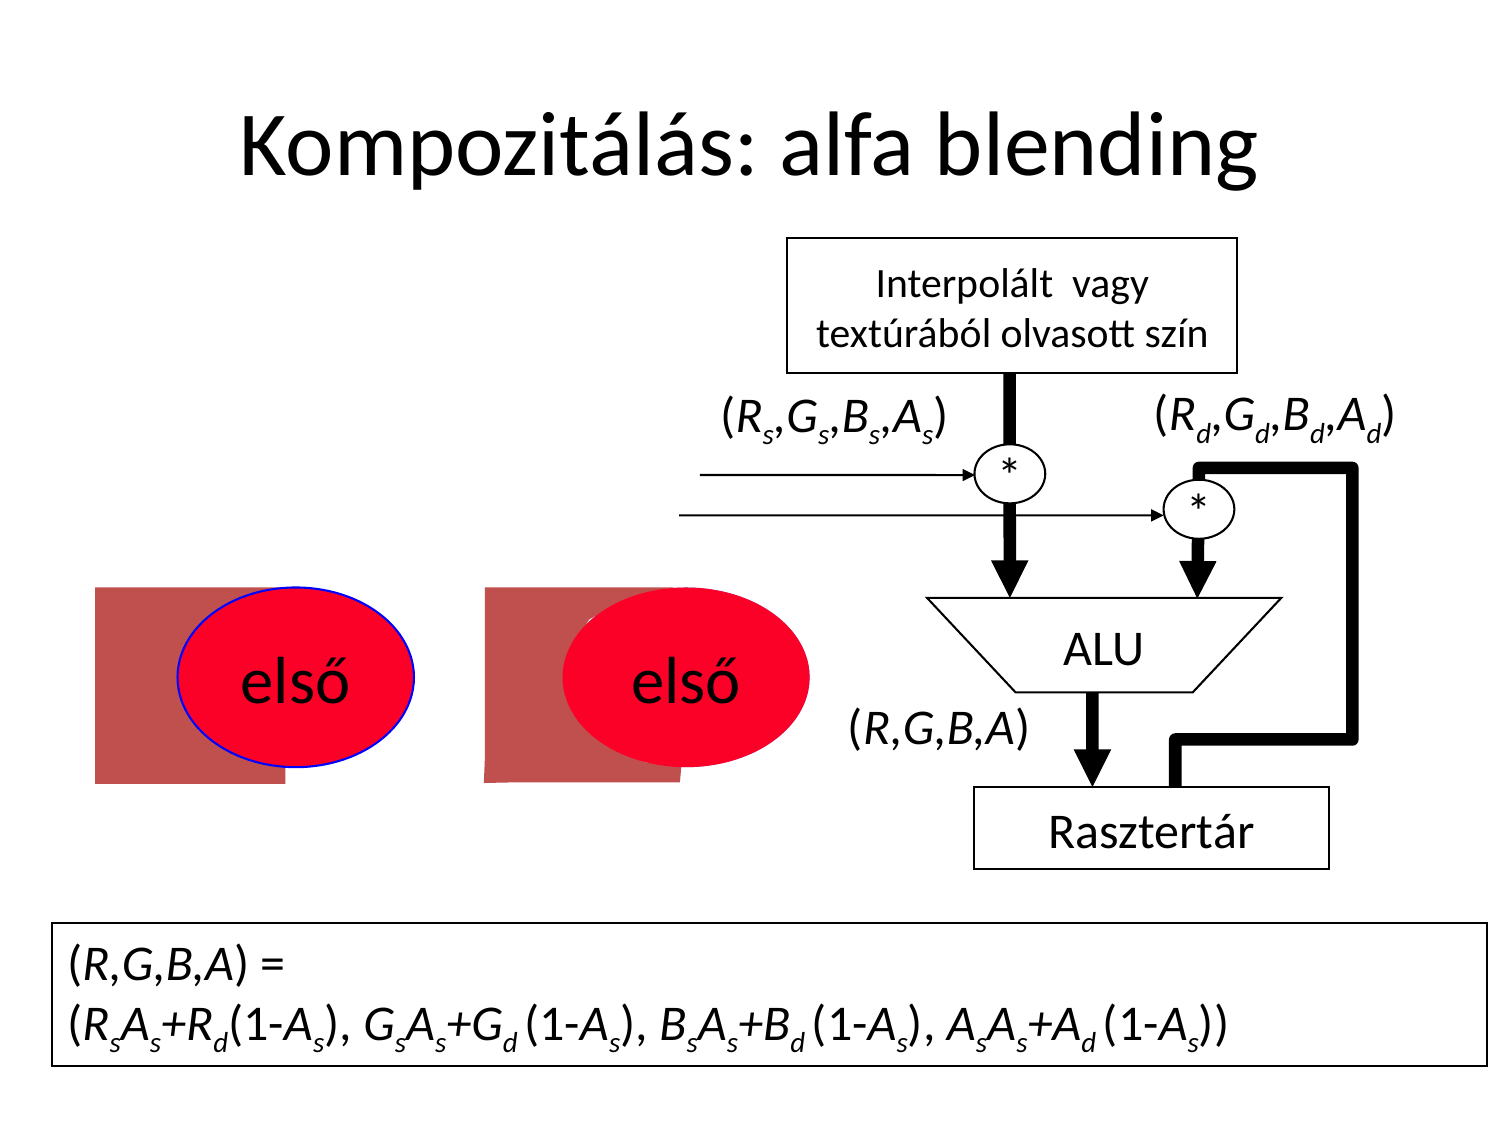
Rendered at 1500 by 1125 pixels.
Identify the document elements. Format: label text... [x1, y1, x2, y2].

text_box * [974, 444, 1046, 504]
text_box (Rs,Gs,Bs,As) [705, 374, 964, 458]
text_box [1086, 692, 1099, 787]
text_box [699, 468, 974, 482]
text_box [679, 509, 1164, 522]
text_box [1175, 467, 1353, 787]
text_box Rasztertár [974, 786, 1329, 870]
text_box (R,G,B,A) [833, 687, 1046, 763]
text_box * [1163, 479, 1235, 539]
text_box Interpolált vagy textúrából olvasott szín [787, 237, 1238, 374]
text_box (Rd,Gd,Bd,Ad) [1138, 373, 1412, 457]
text_box (R,G,B,A) = (RsAs+Rd(1-As), GsAs+Gd (1-As), BsAs+Bd (1-As), AsAs+Ad (1-As)) [52, 922, 1488, 1066]
text_box [1003, 516, 1017, 598]
text_box [95, 587, 286, 784]
title Kompozitálás: alfa blending [75, 45, 1425, 233]
text_box ALU [927, 597, 1197, 693]
text_box első [177, 587, 414, 768]
text_box [483, 587, 682, 784]
text_box első [562, 587, 810, 768]
